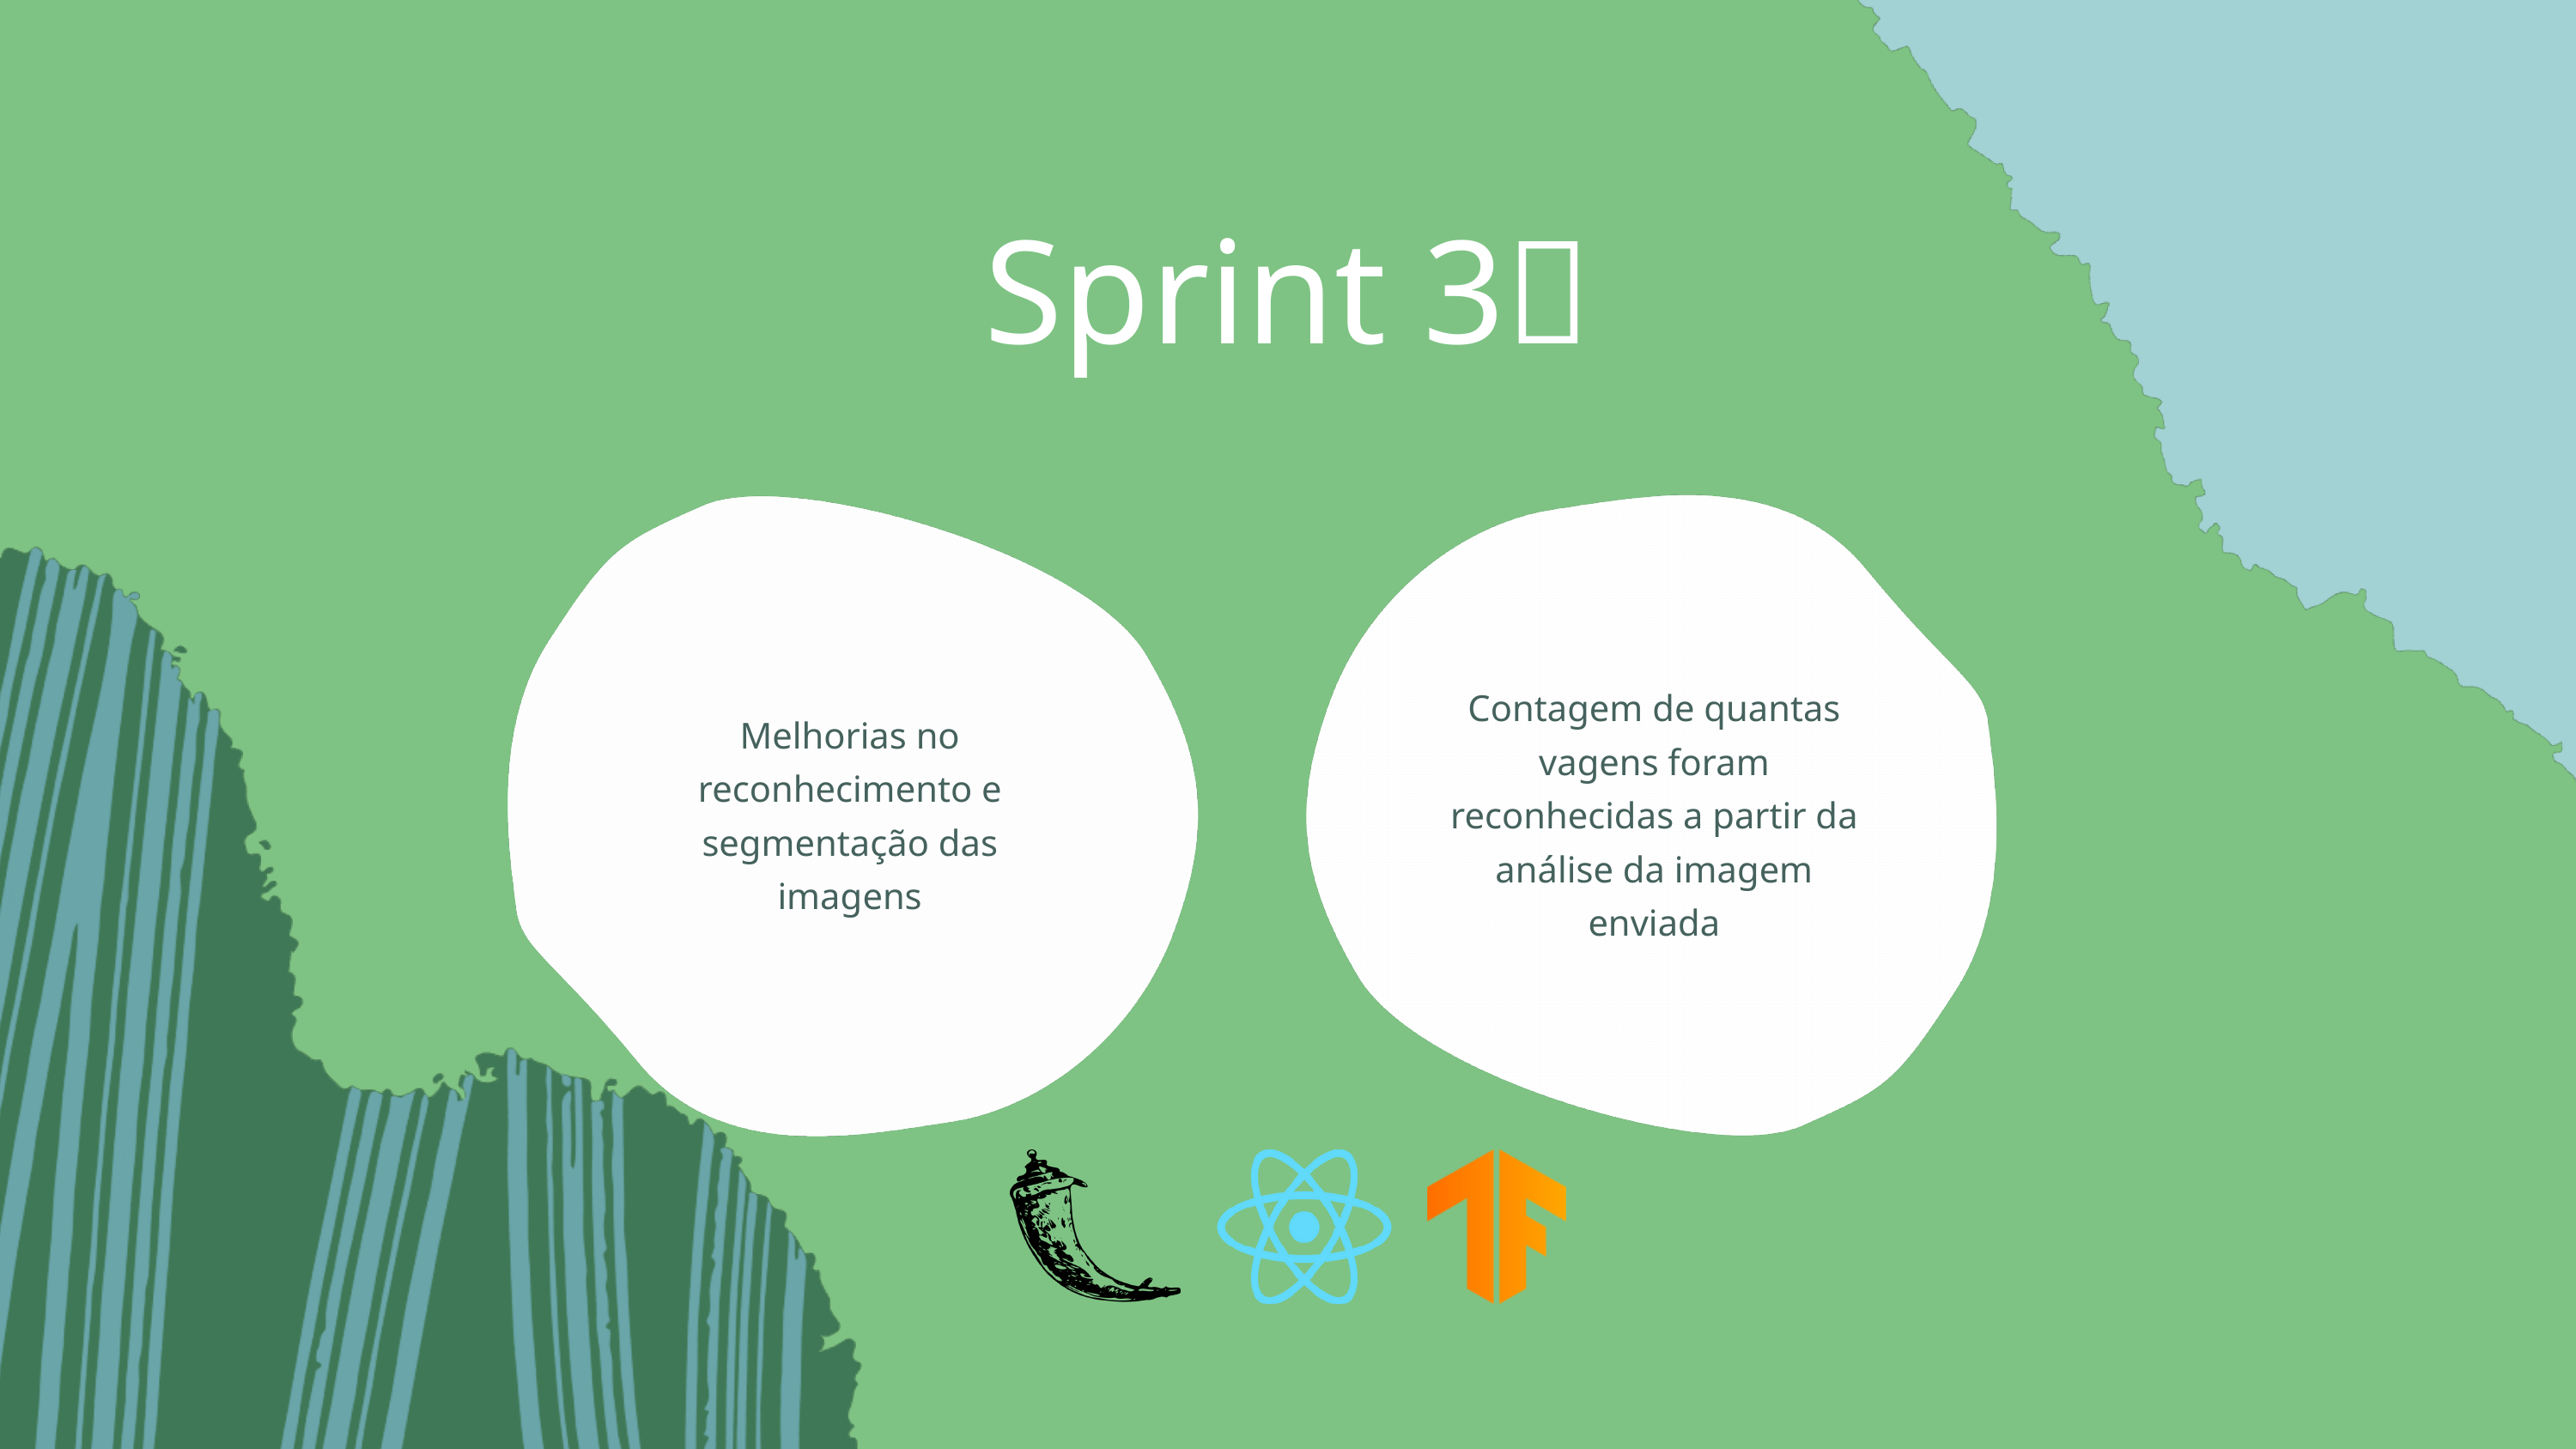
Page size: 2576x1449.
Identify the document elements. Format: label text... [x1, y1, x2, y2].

picture [0, 450, 1055, 1449]
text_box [1292, 467, 2016, 1164]
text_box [488, 467, 1212, 1164]
picture [1009, 1149, 1181, 1304]
picture [1633, 0, 2576, 1106]
picture [1215, 1149, 1394, 1304]
picture [1427, 1149, 1567, 1304]
text_box Sprint 3🎁 [560, 200, 2016, 373]
